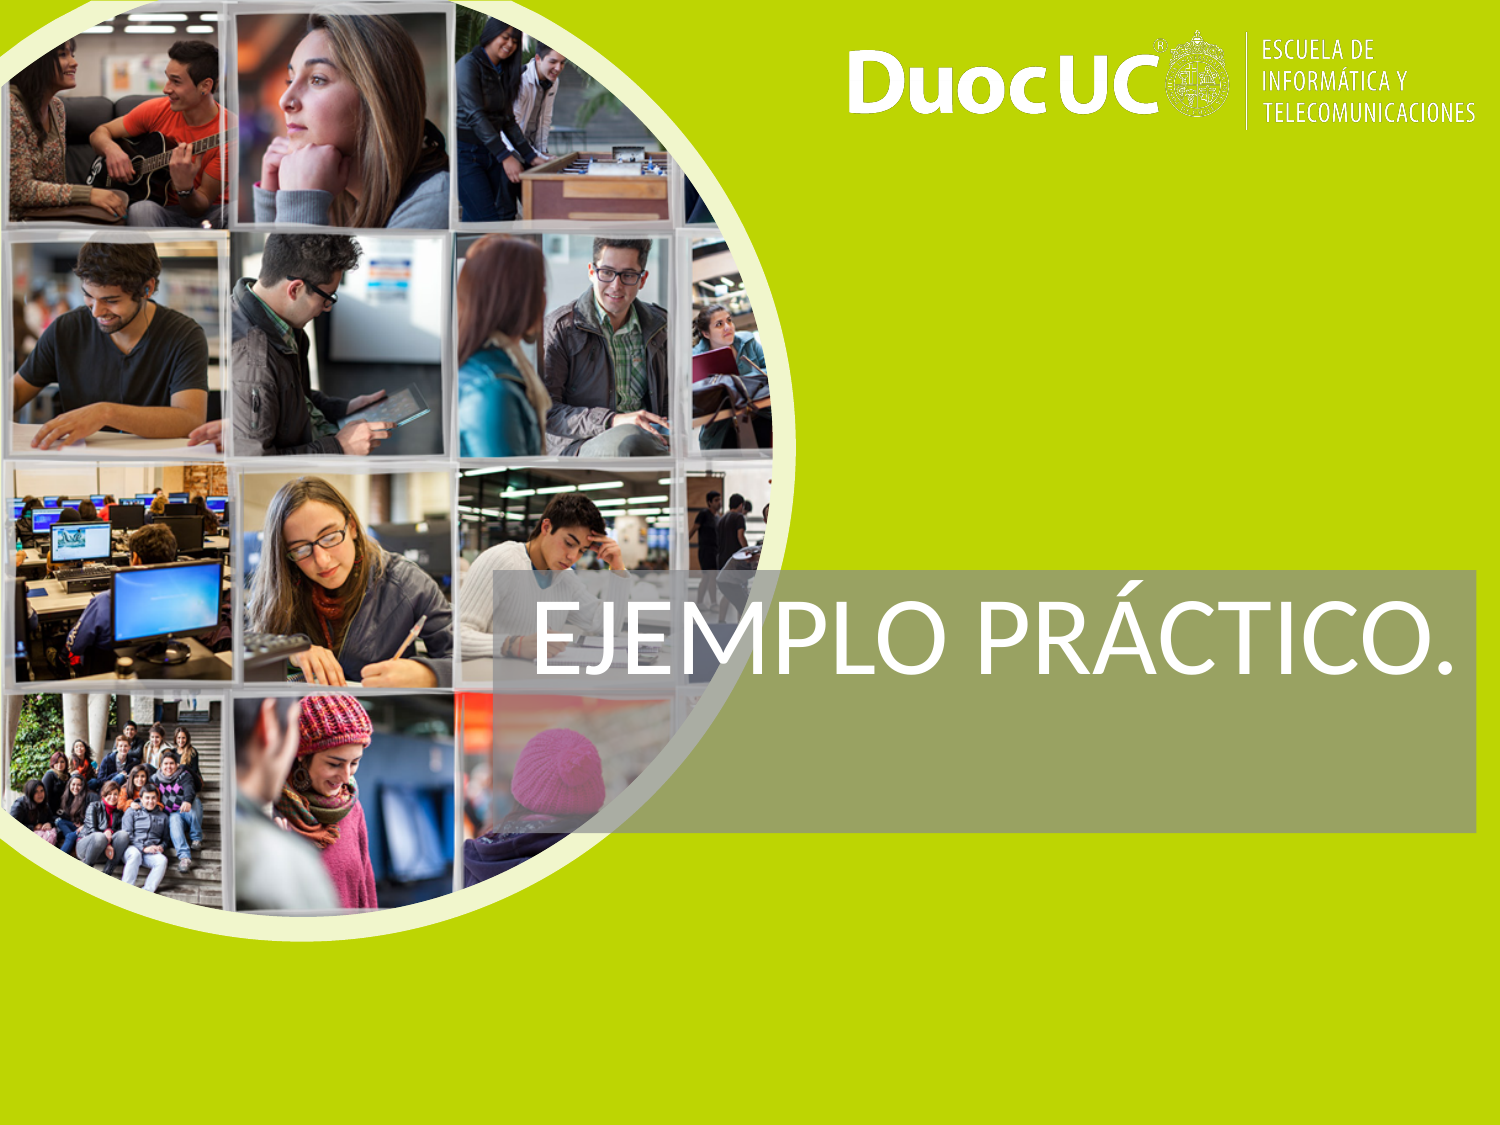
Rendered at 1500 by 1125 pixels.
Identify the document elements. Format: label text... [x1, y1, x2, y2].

picture [849, 30, 1475, 130]
title EJEMPLO PRÁCTICO. [492, 570, 1477, 834]
picture [0, 0, 773, 917]
